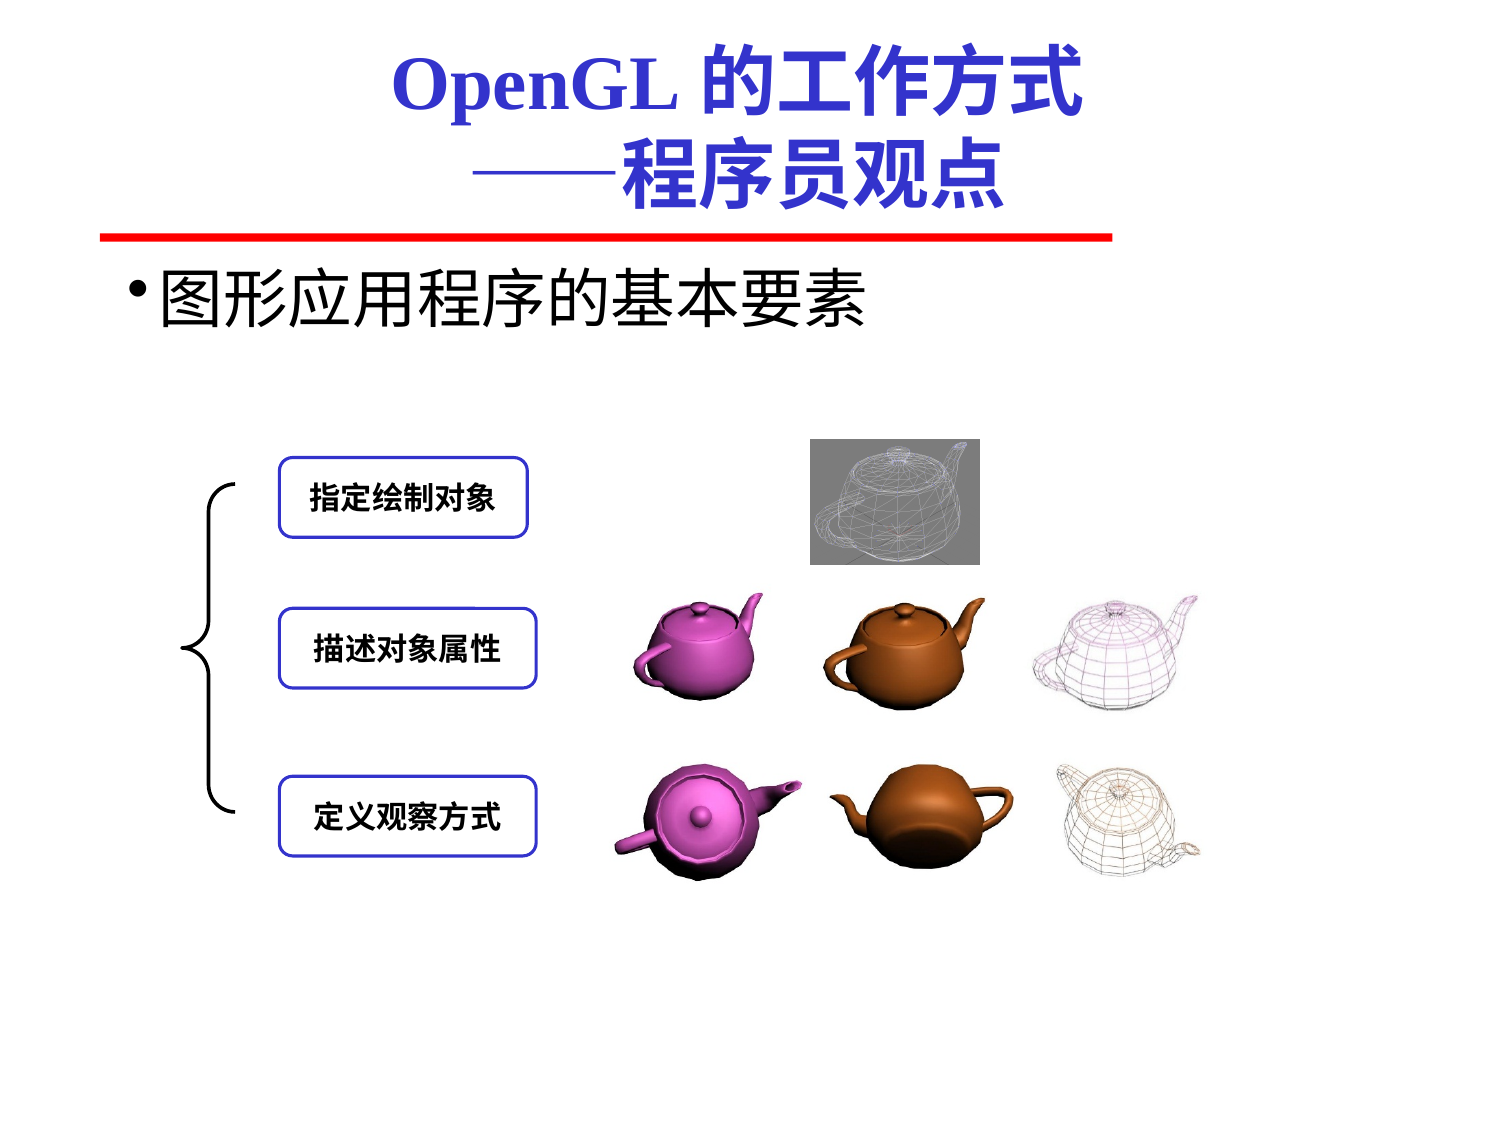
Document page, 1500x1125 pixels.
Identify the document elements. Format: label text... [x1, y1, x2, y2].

text_box 定义观察方式 [279, 776, 537, 856]
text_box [597, 740, 1228, 901]
text_box 描述对象属性 [279, 608, 537, 688]
list 图形应用程序的基本要素 [112, 249, 1388, 1025]
text_box [181, 484, 236, 812]
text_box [606, 572, 1228, 718]
title OpenGL的工作方式 ——程序员观点 [225, 37, 1250, 213]
picture [810, 439, 980, 565]
text_box 指定绘制对象 [279, 457, 528, 538]
